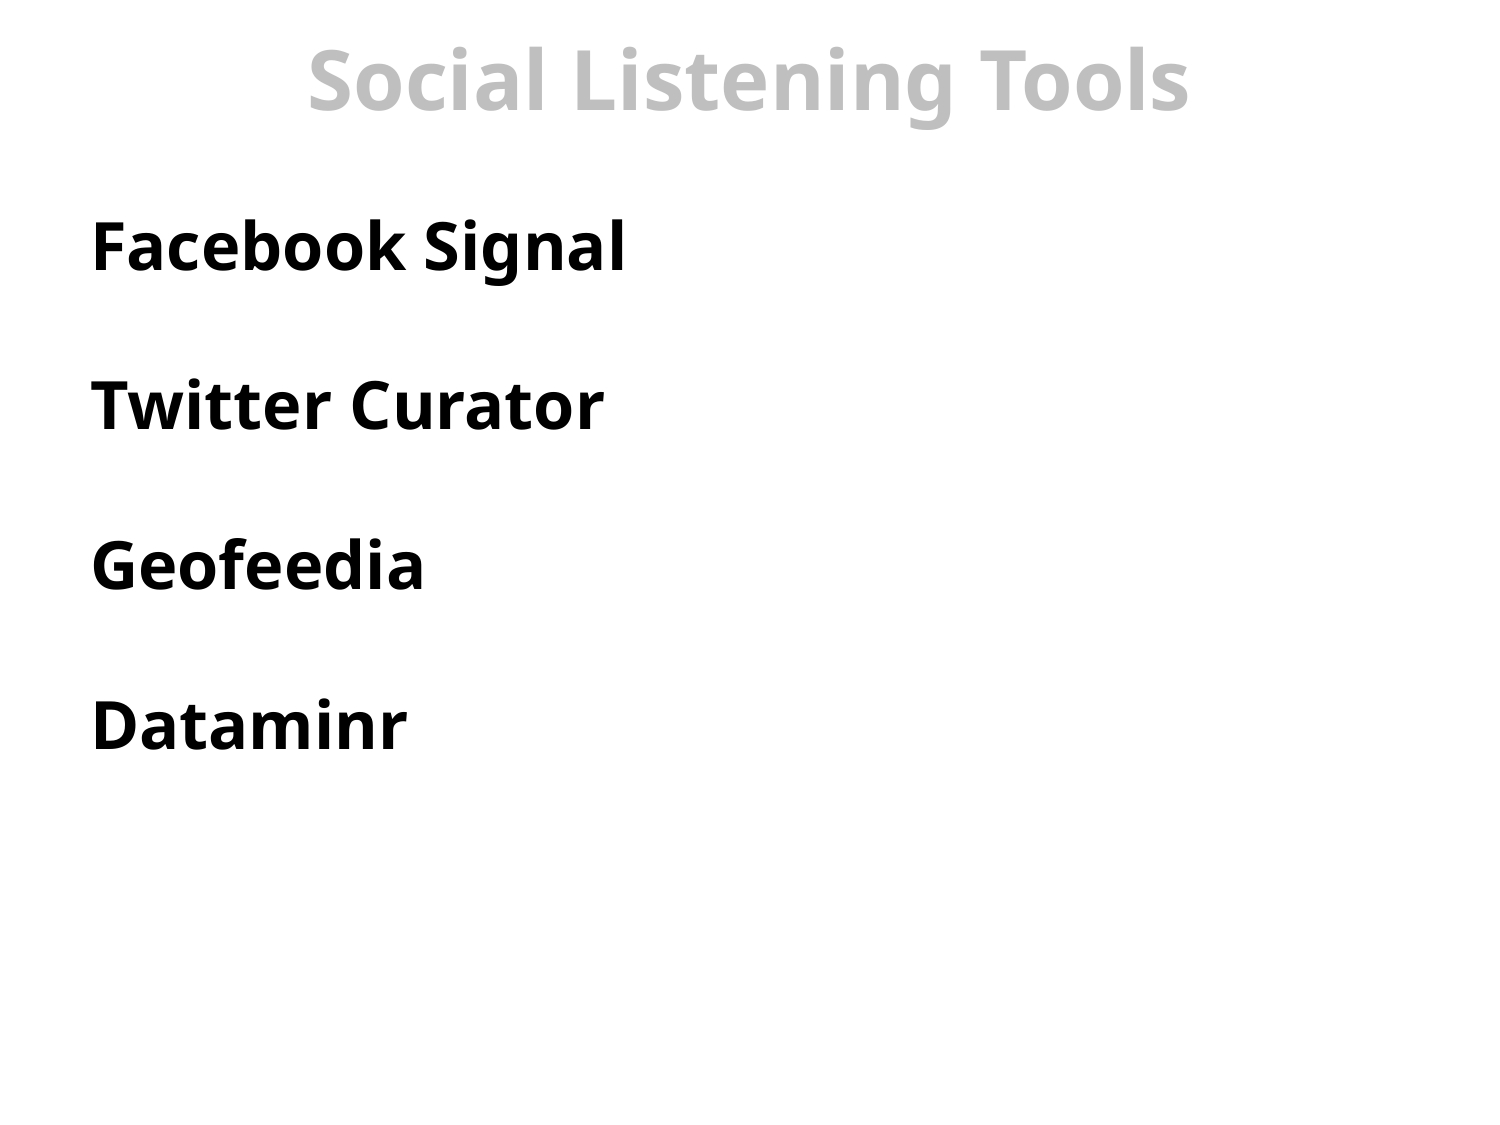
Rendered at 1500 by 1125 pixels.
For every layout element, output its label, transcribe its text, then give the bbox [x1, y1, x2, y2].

title Social Listening Tools [75, 15, 1425, 138]
list Facebook Signal Twitter Curator Geofeedia Dataminr [75, 195, 1425, 975]
